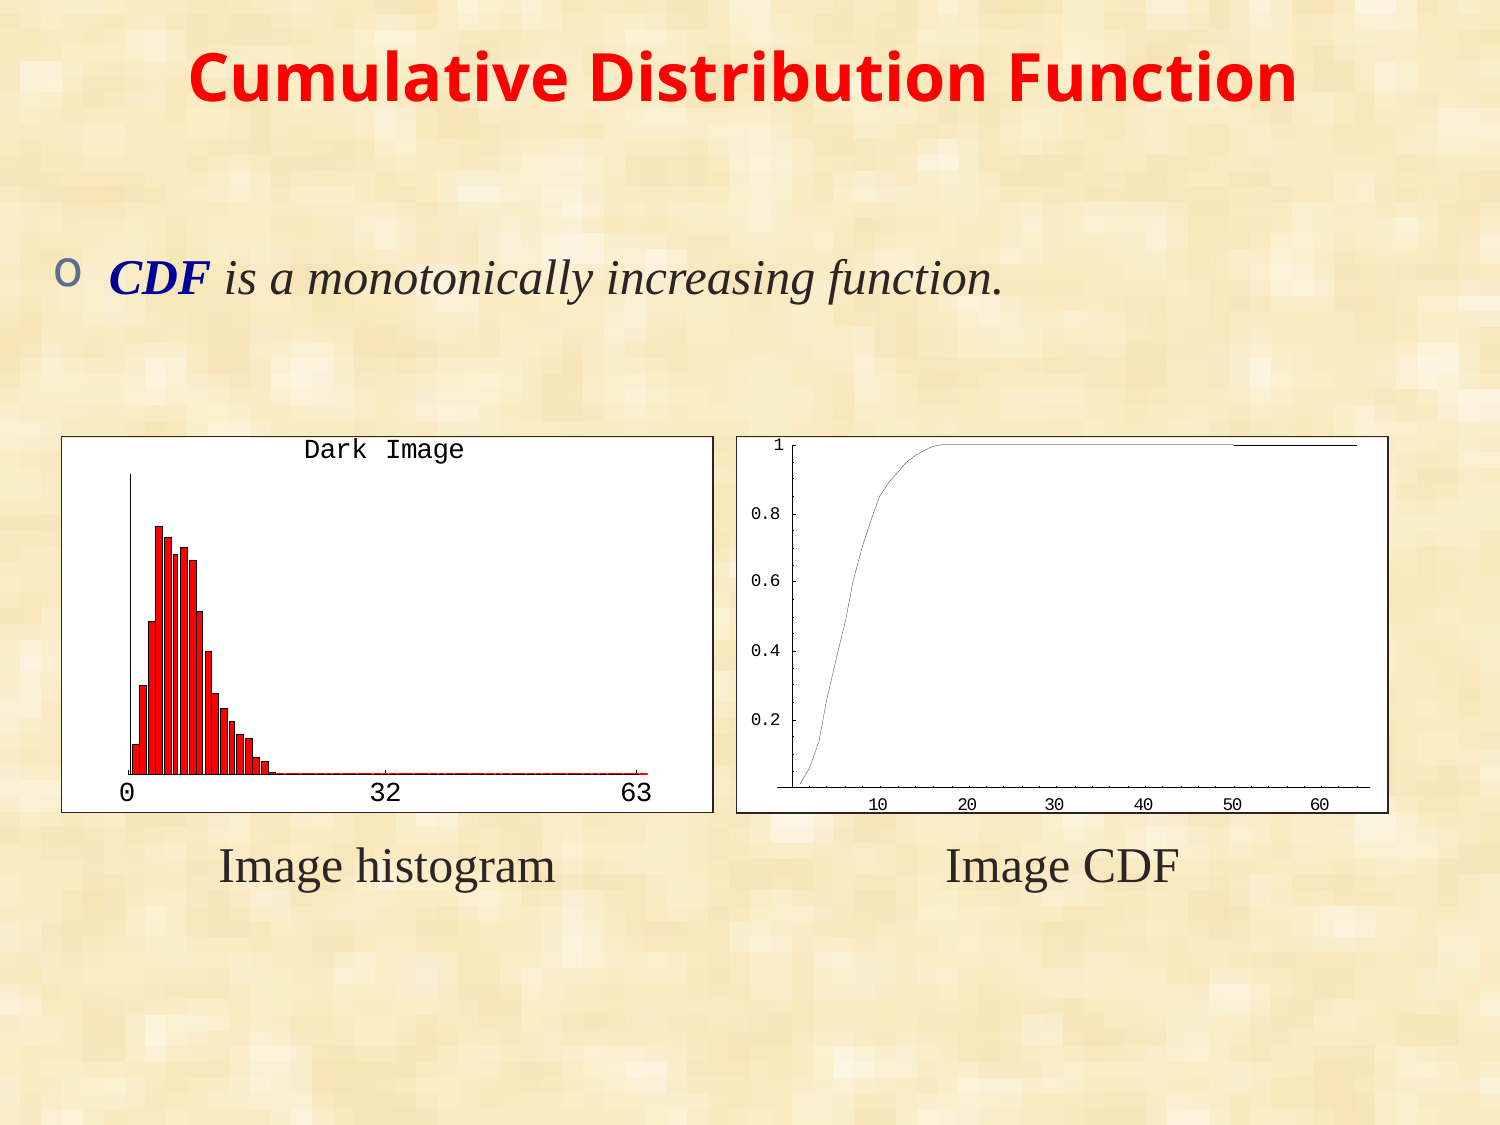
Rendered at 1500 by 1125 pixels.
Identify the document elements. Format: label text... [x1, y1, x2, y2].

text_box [737, 437, 1388, 900]
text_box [62, 437, 713, 900]
list CDF is a monotonically increasing function. [37, 237, 1450, 338]
title Cumulative Distribution Function [37, 37, 1450, 113]
picture [0, 0, 1500, 1125]
